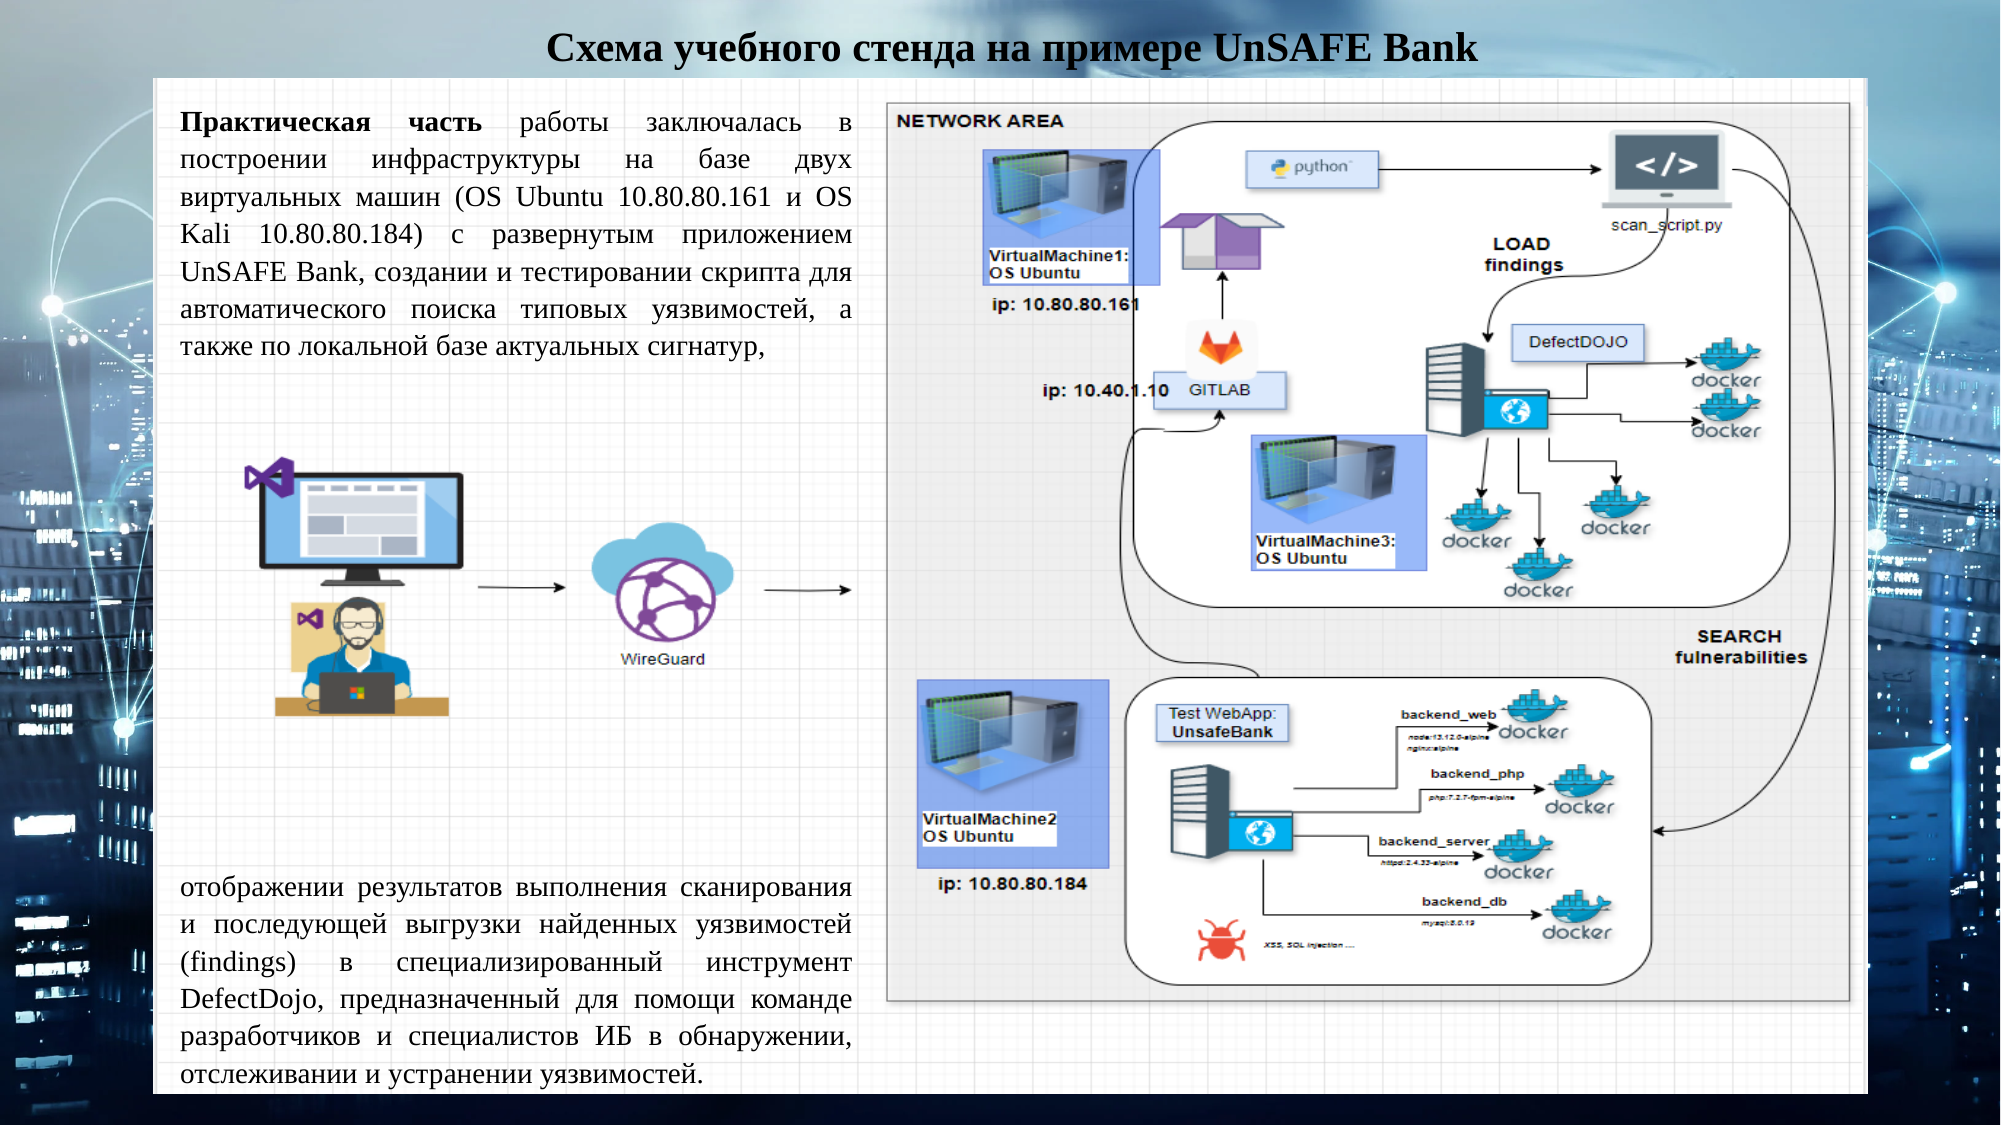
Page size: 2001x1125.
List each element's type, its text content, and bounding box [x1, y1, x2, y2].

text_box Схема учебного стенда на примере UnSAFE Bank [51, 12, 1974, 78]
picture [0, 0, 2001, 1125]
